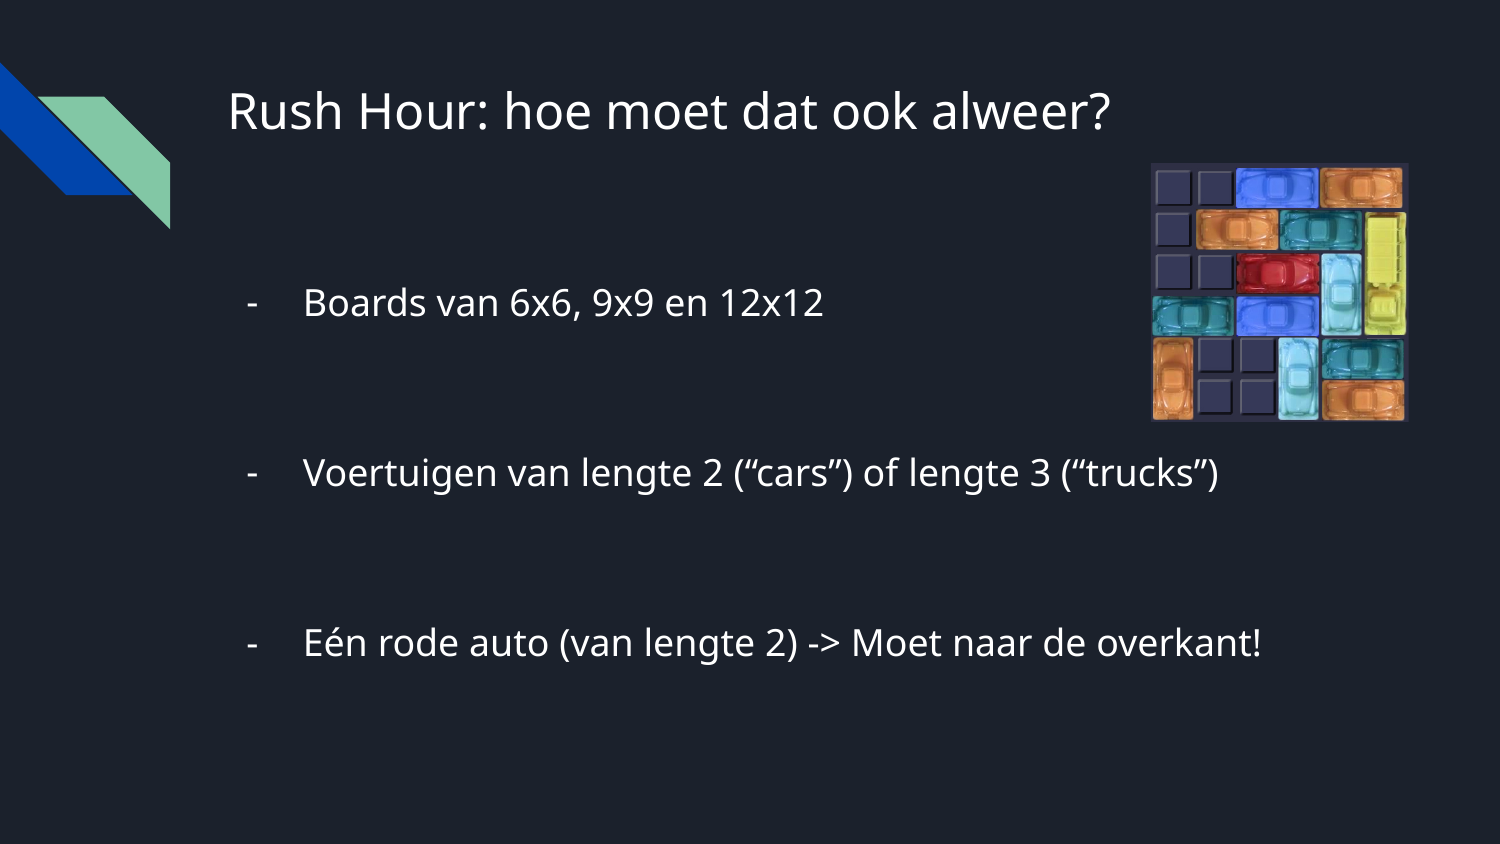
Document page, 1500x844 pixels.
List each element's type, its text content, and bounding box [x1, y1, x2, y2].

title Rush Hour: hoe moet dat ook alweer? [212, 64, 1368, 215]
picture [1150, 162, 1409, 423]
list Boards van 6x6, 9x9 en 12x12 Voertuigen van lengte 2 (“cars”) of lengte 3 (“trucks”) Eén rode auto (van lengte 2) -> Moet naar de overkant! [212, 257, 1368, 735]
